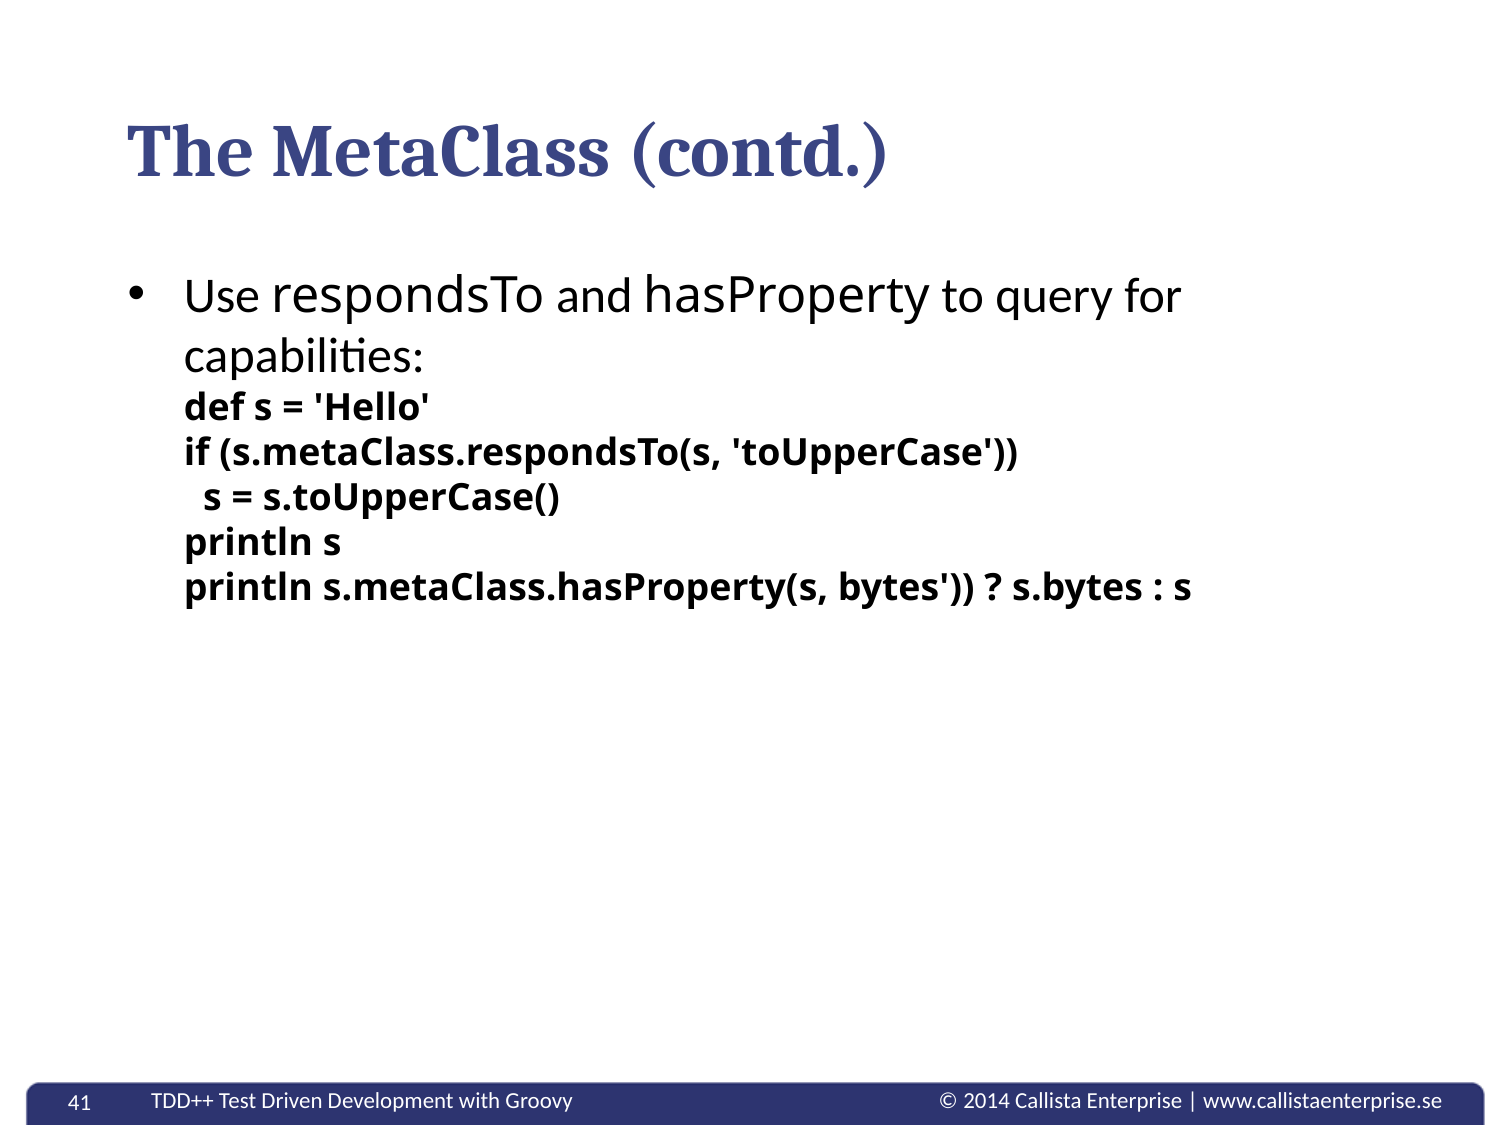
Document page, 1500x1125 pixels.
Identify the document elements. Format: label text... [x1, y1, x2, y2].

title The MetaClass (contd.) [112, 93, 1388, 219]
picture [0, 0, 1500, 1125]
list Use respondsTo and hasProperty to query for capabilities: def s = 'Hello' if (s.metaClass.respondsTo(s, 'toUpperCase')) s = s.toUpperCase() println s println s.metaClass.hasProperty(s, bytes')) ? s.bytes : s [112, 255, 1380, 1024]
